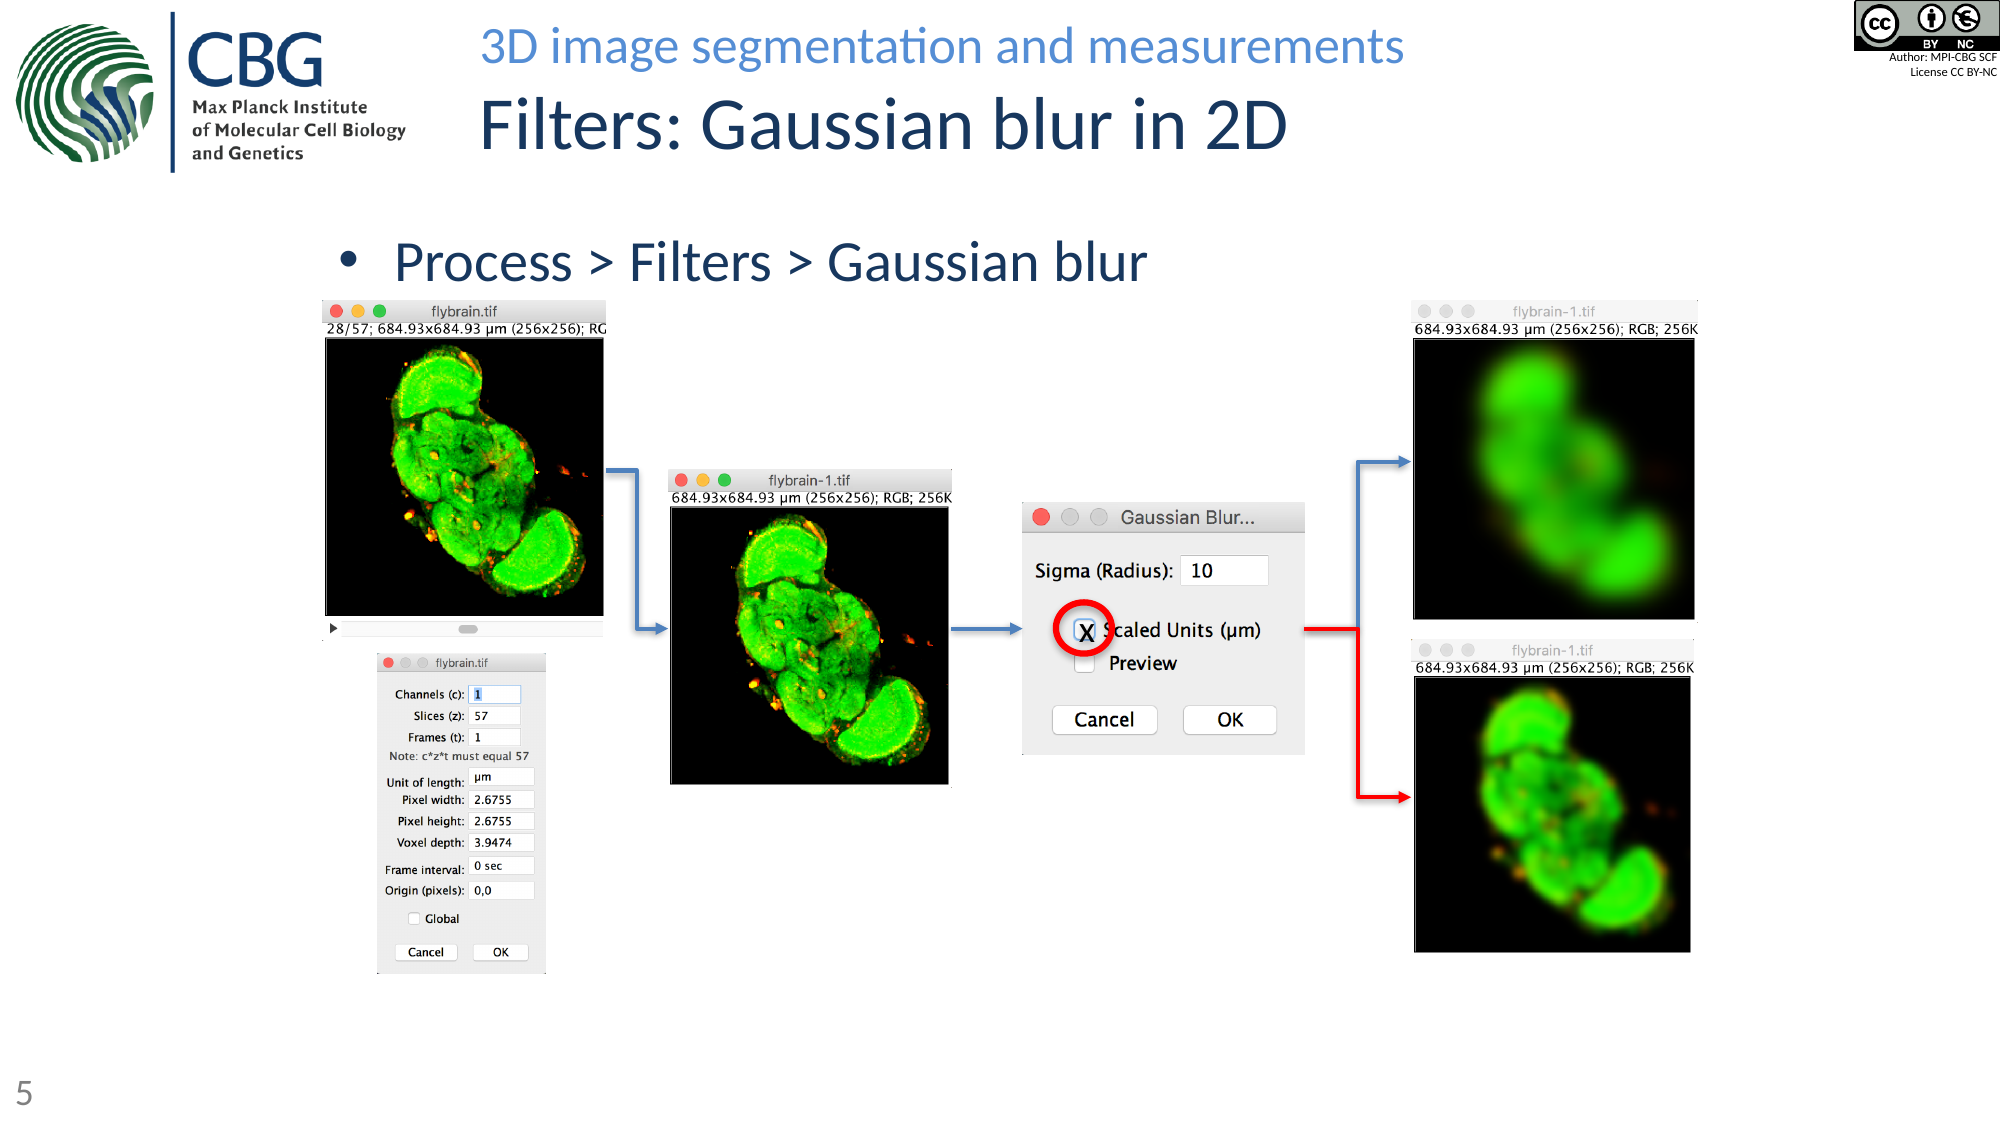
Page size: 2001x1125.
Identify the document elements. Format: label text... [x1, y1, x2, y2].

picture [1854, 0, 2000, 51]
picture [1410, 639, 1694, 956]
picture [1022, 502, 1304, 755]
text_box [605, 470, 669, 629]
list Process > Filters > Gaussian blur [323, 215, 1674, 326]
picture [667, 469, 952, 789]
list 3D image segmentation and measurements [464, 3, 1898, 82]
title Filters: Gaussian blur in 2D [464, 65, 1900, 173]
picture [322, 300, 606, 641]
picture [15, 11, 406, 173]
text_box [1304, 461, 1412, 628]
picture [377, 653, 546, 974]
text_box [1304, 628, 1412, 798]
picture [1410, 300, 1698, 624]
